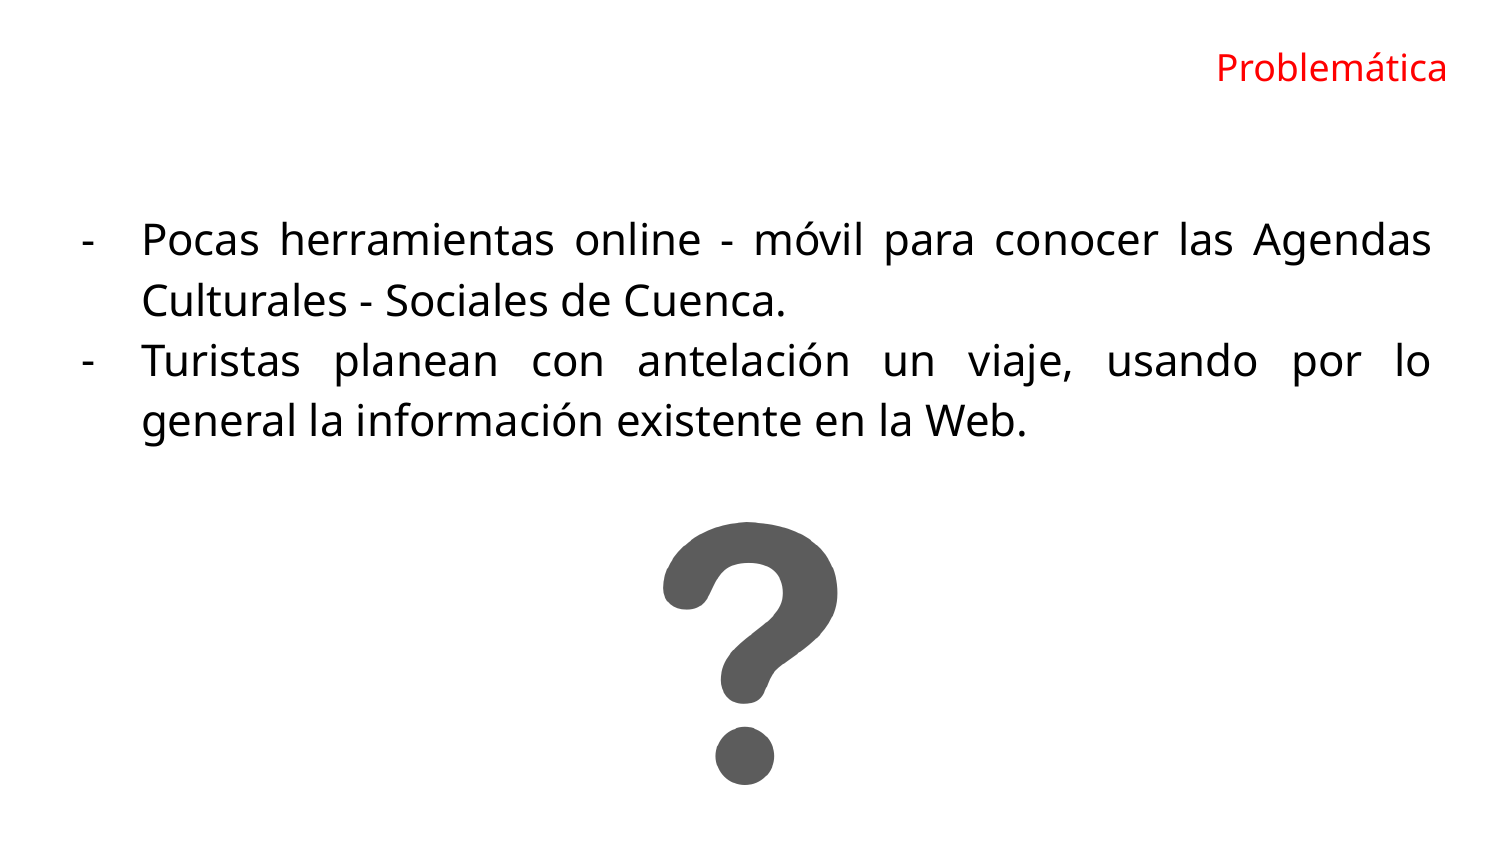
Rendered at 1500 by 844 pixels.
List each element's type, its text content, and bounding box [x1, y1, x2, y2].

picture [618, 522, 882, 786]
title Problemática [65, 29, 1464, 124]
list Pocas herramientas online - móvil para conocer las Agendas Culturales - Sociales de Cuenca. Turistas planean con antelación un viaje, usando por lo general la información existente en la Web. [51, 189, 1449, 496]
